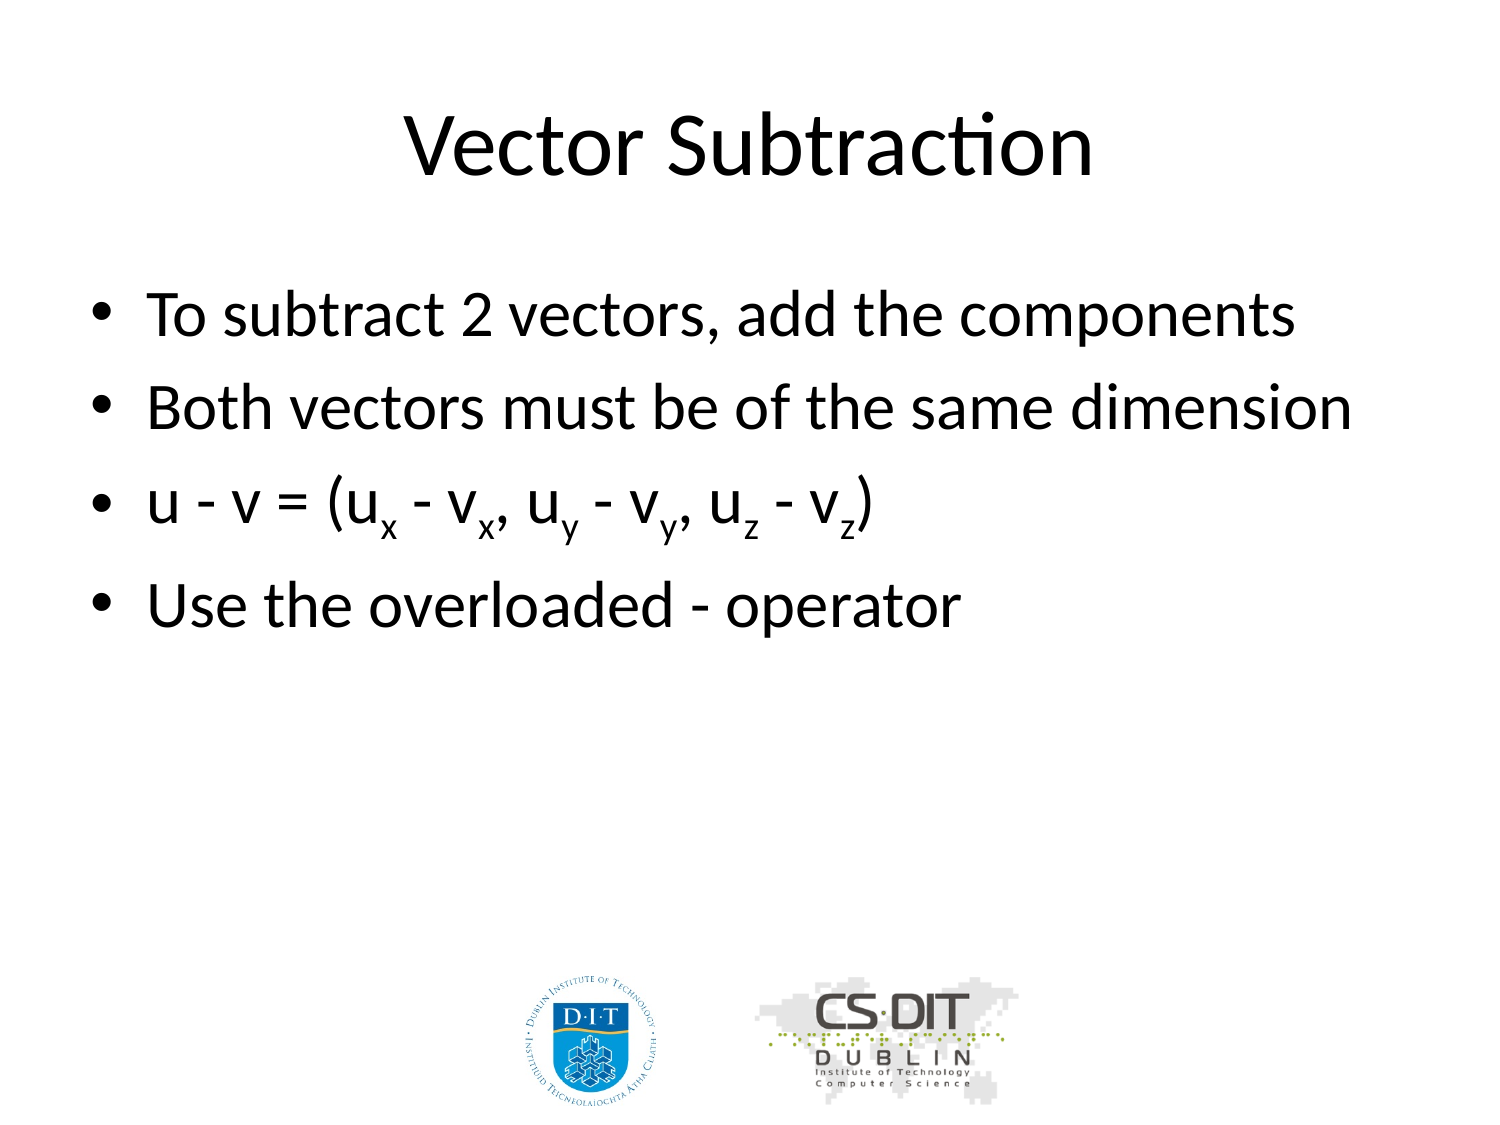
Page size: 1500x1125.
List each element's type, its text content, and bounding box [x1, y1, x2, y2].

picture [738, 1005, 1034, 1125]
title Vector Subtraction [75, 45, 1425, 233]
list To subtract 2 vectors, add the components Both vectors must be of the same dimension u - v = (ux - vx, uy - vy, uz - vz) Use the overloaded - operator [75, 262, 1425, 1005]
picture [525, 1005, 656, 1106]
